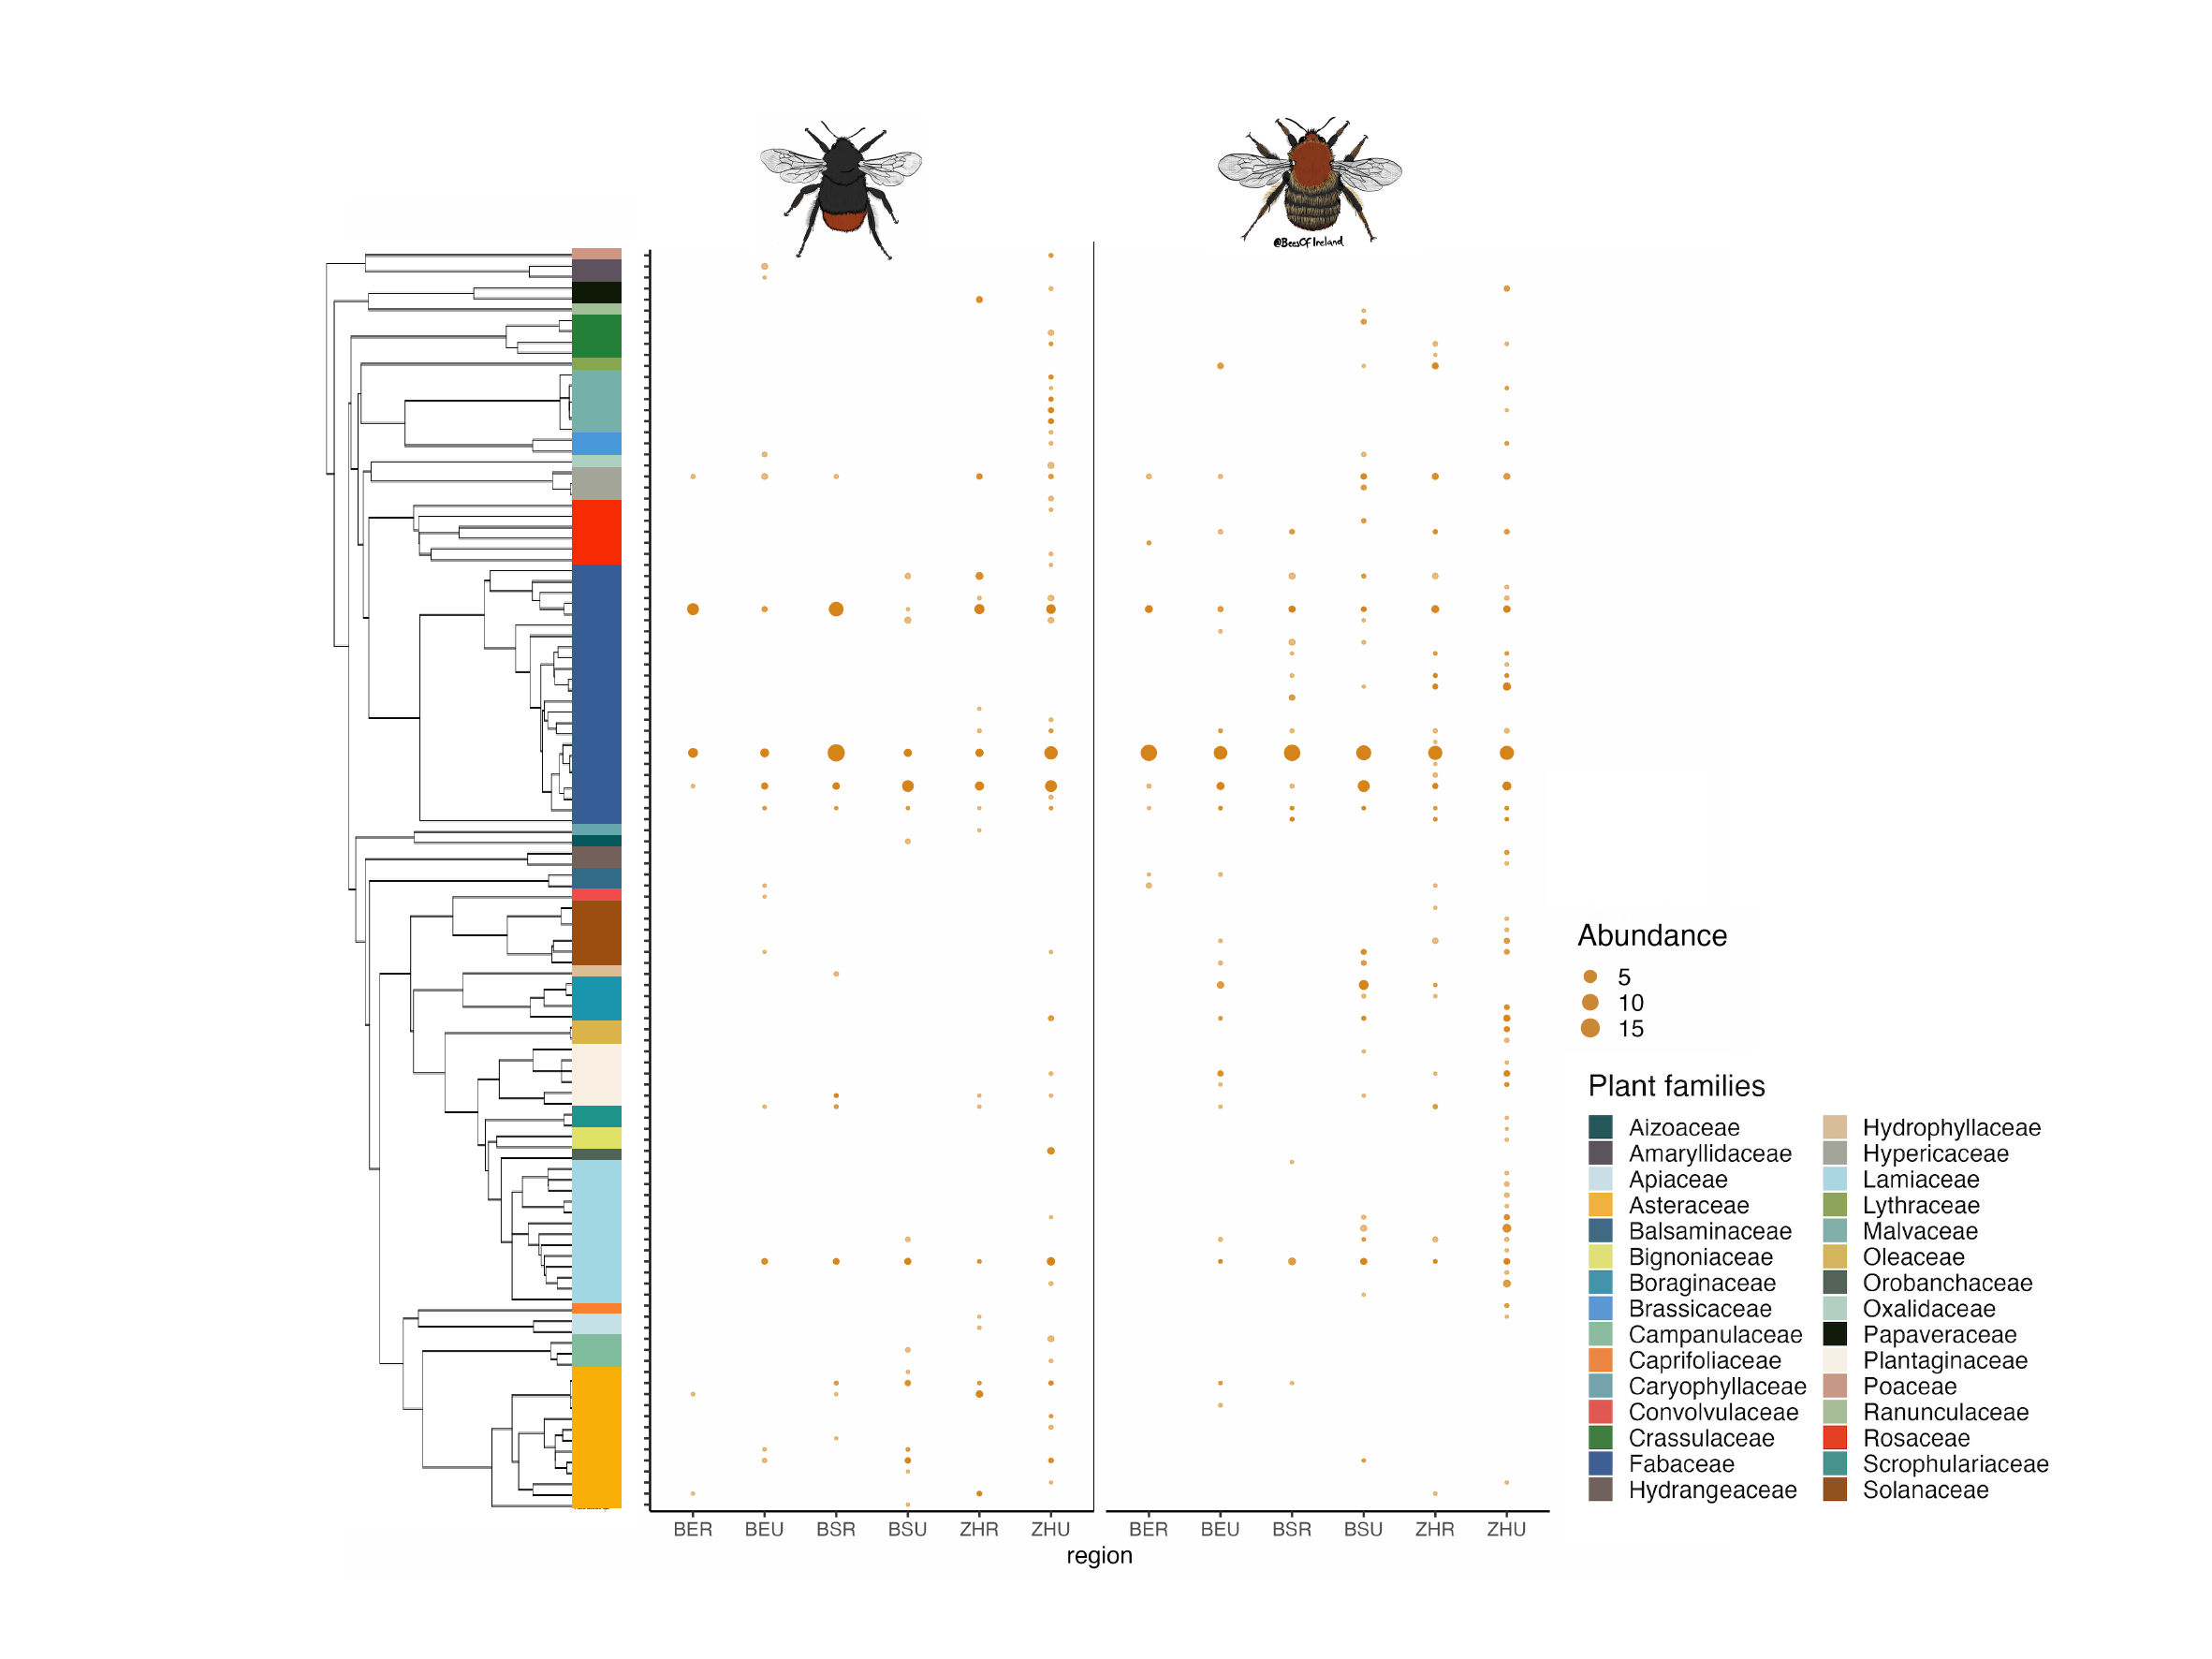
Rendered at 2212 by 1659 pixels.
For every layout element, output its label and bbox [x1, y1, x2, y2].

text_box [320, 104, 2074, 1580]
